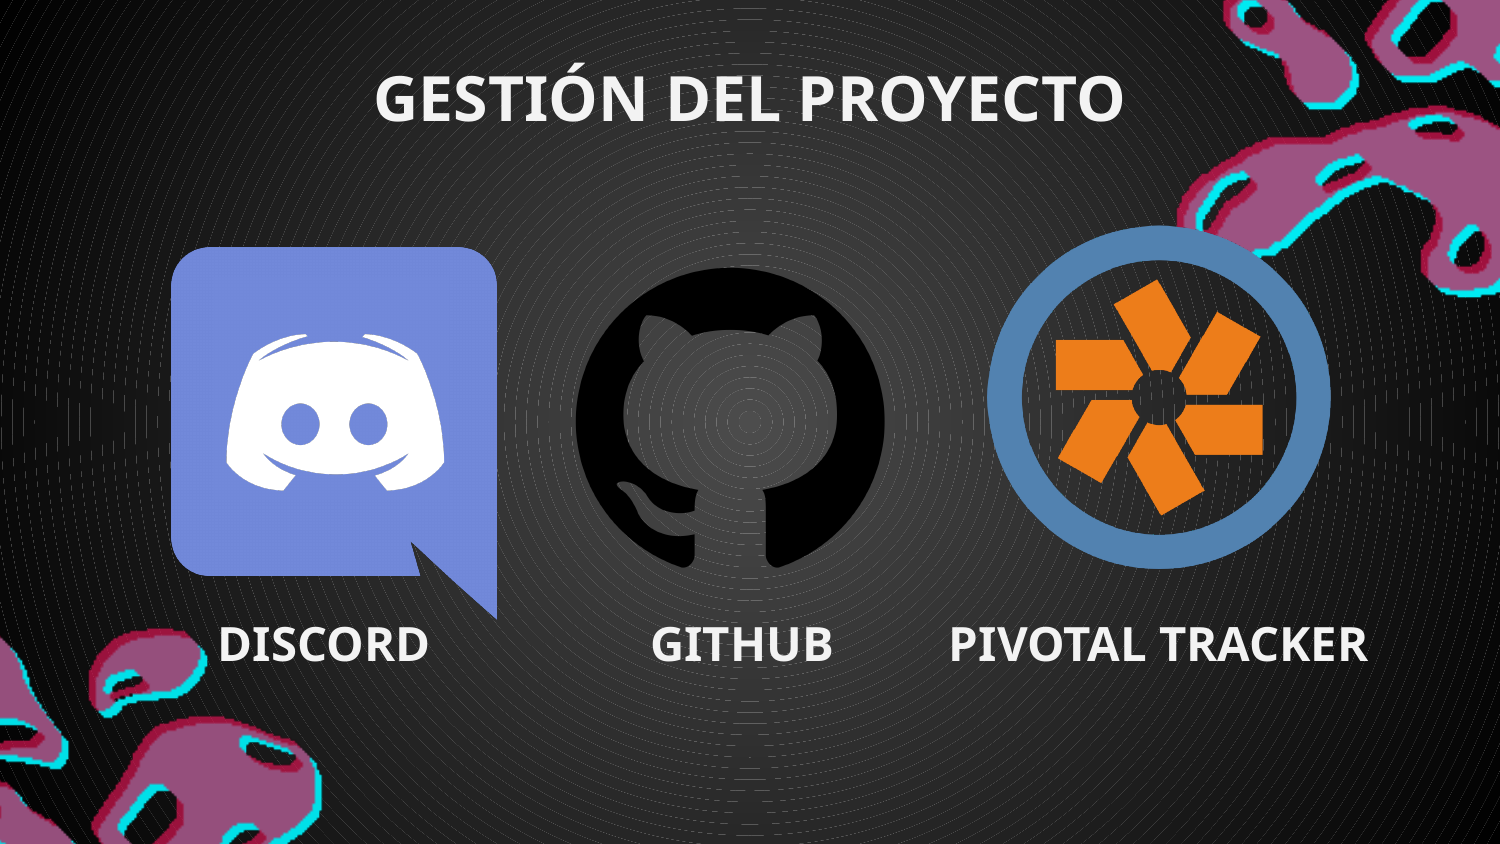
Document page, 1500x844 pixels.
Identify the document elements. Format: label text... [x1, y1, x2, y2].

subtitle GESTIÓN DEL PROYECTO [51, 27, 1138, 158]
subtitle DISCORD [362, 627, 477, 691]
subtitle GITHUB [589, 632, 895, 691]
picture [552, 244, 932, 624]
picture [987, 0, 1500, 569]
picture [0, 247, 498, 844]
subtitle PIVOTAL TRACKER [905, 586, 1413, 691]
